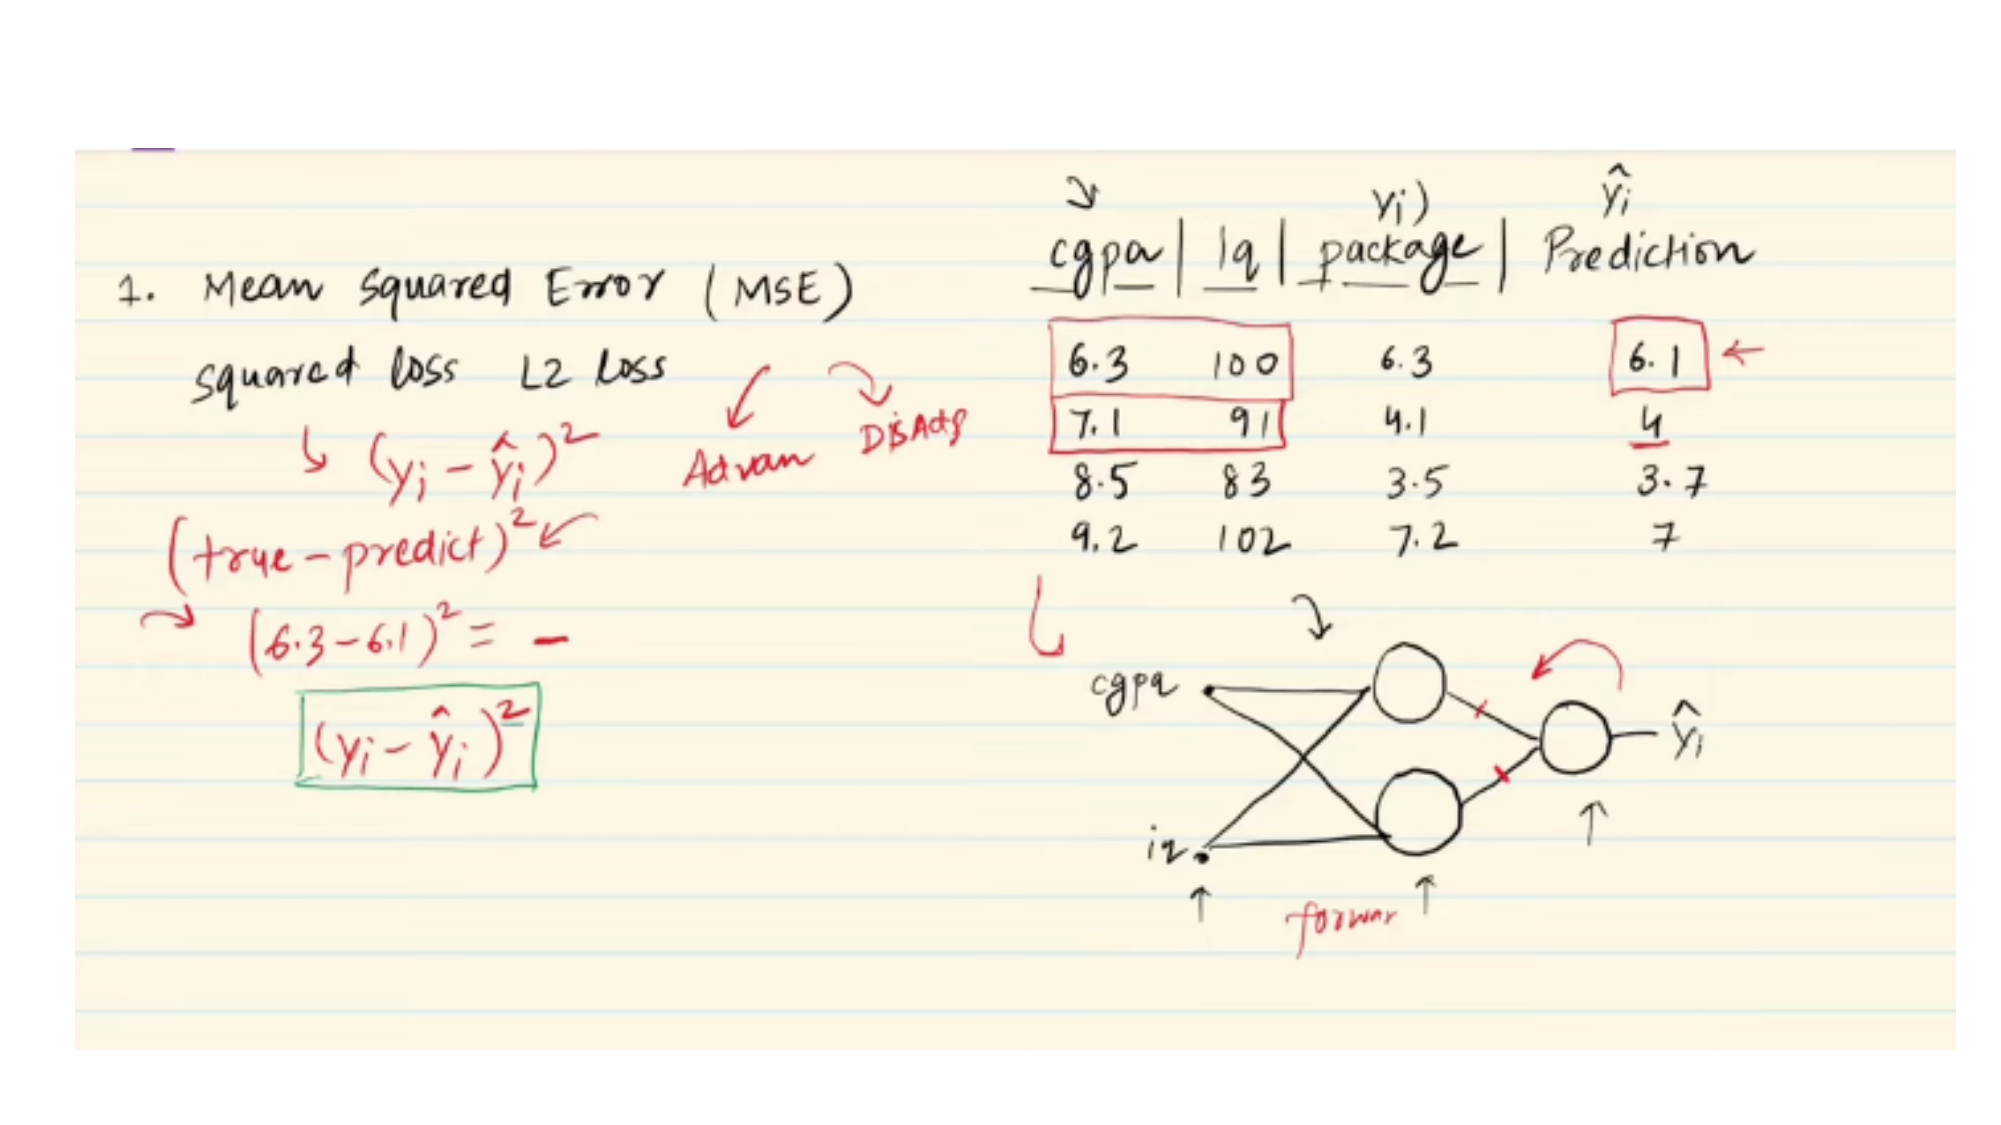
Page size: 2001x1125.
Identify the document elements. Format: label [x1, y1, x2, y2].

picture [75, 148, 1956, 1050]
